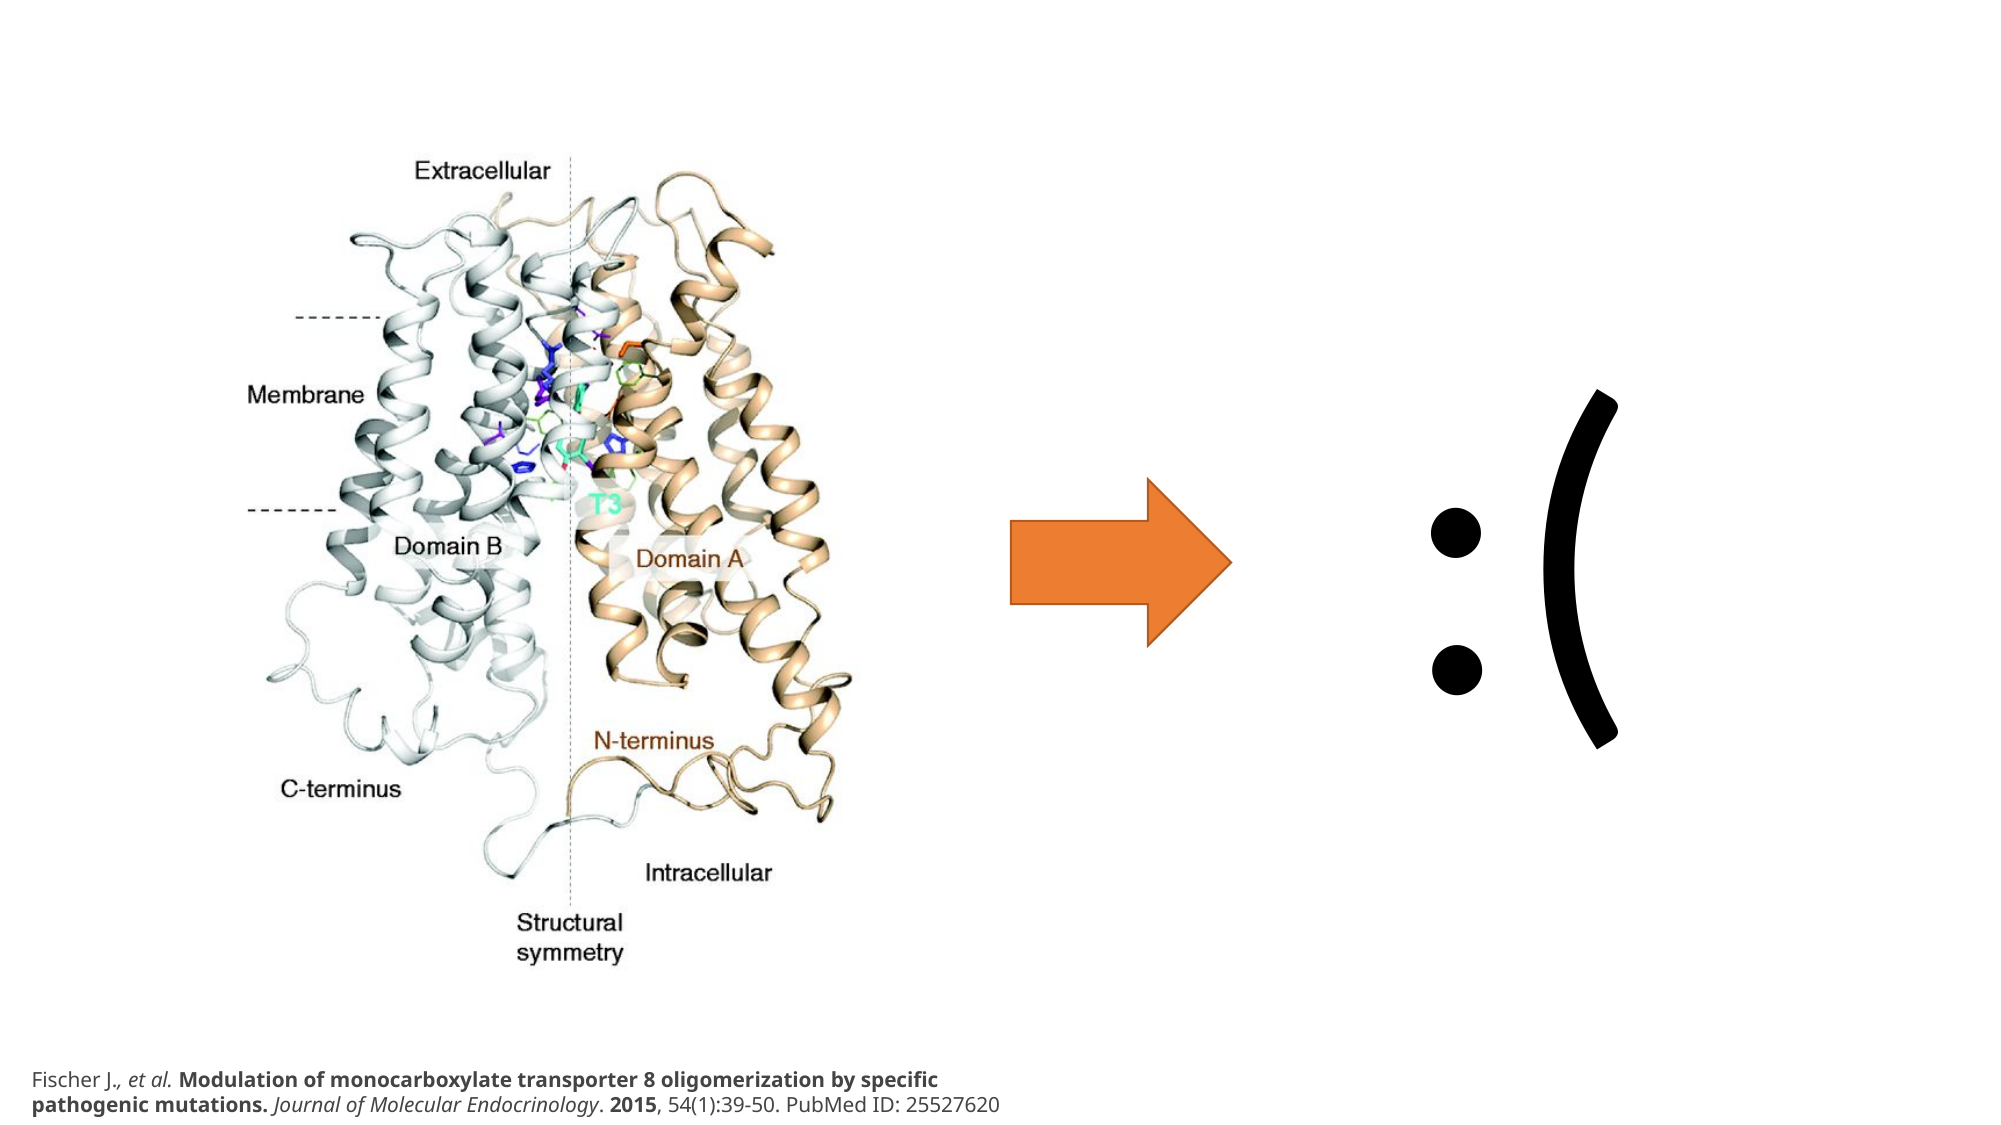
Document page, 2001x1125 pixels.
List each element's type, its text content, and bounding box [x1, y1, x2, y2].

text_box :( [1387, 271, 1655, 784]
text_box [247, 148, 932, 977]
text_box [1009, 476, 1233, 649]
text_box Fischer J., et al. Modulation of monocarboxylate transporter 8 oligomerization by specific pathogenic mutations. Journal of Molecular Endocrinology. 2015, 54(1):39-50. PubMed ID: 25527620 [16, 1058, 1017, 1124]
